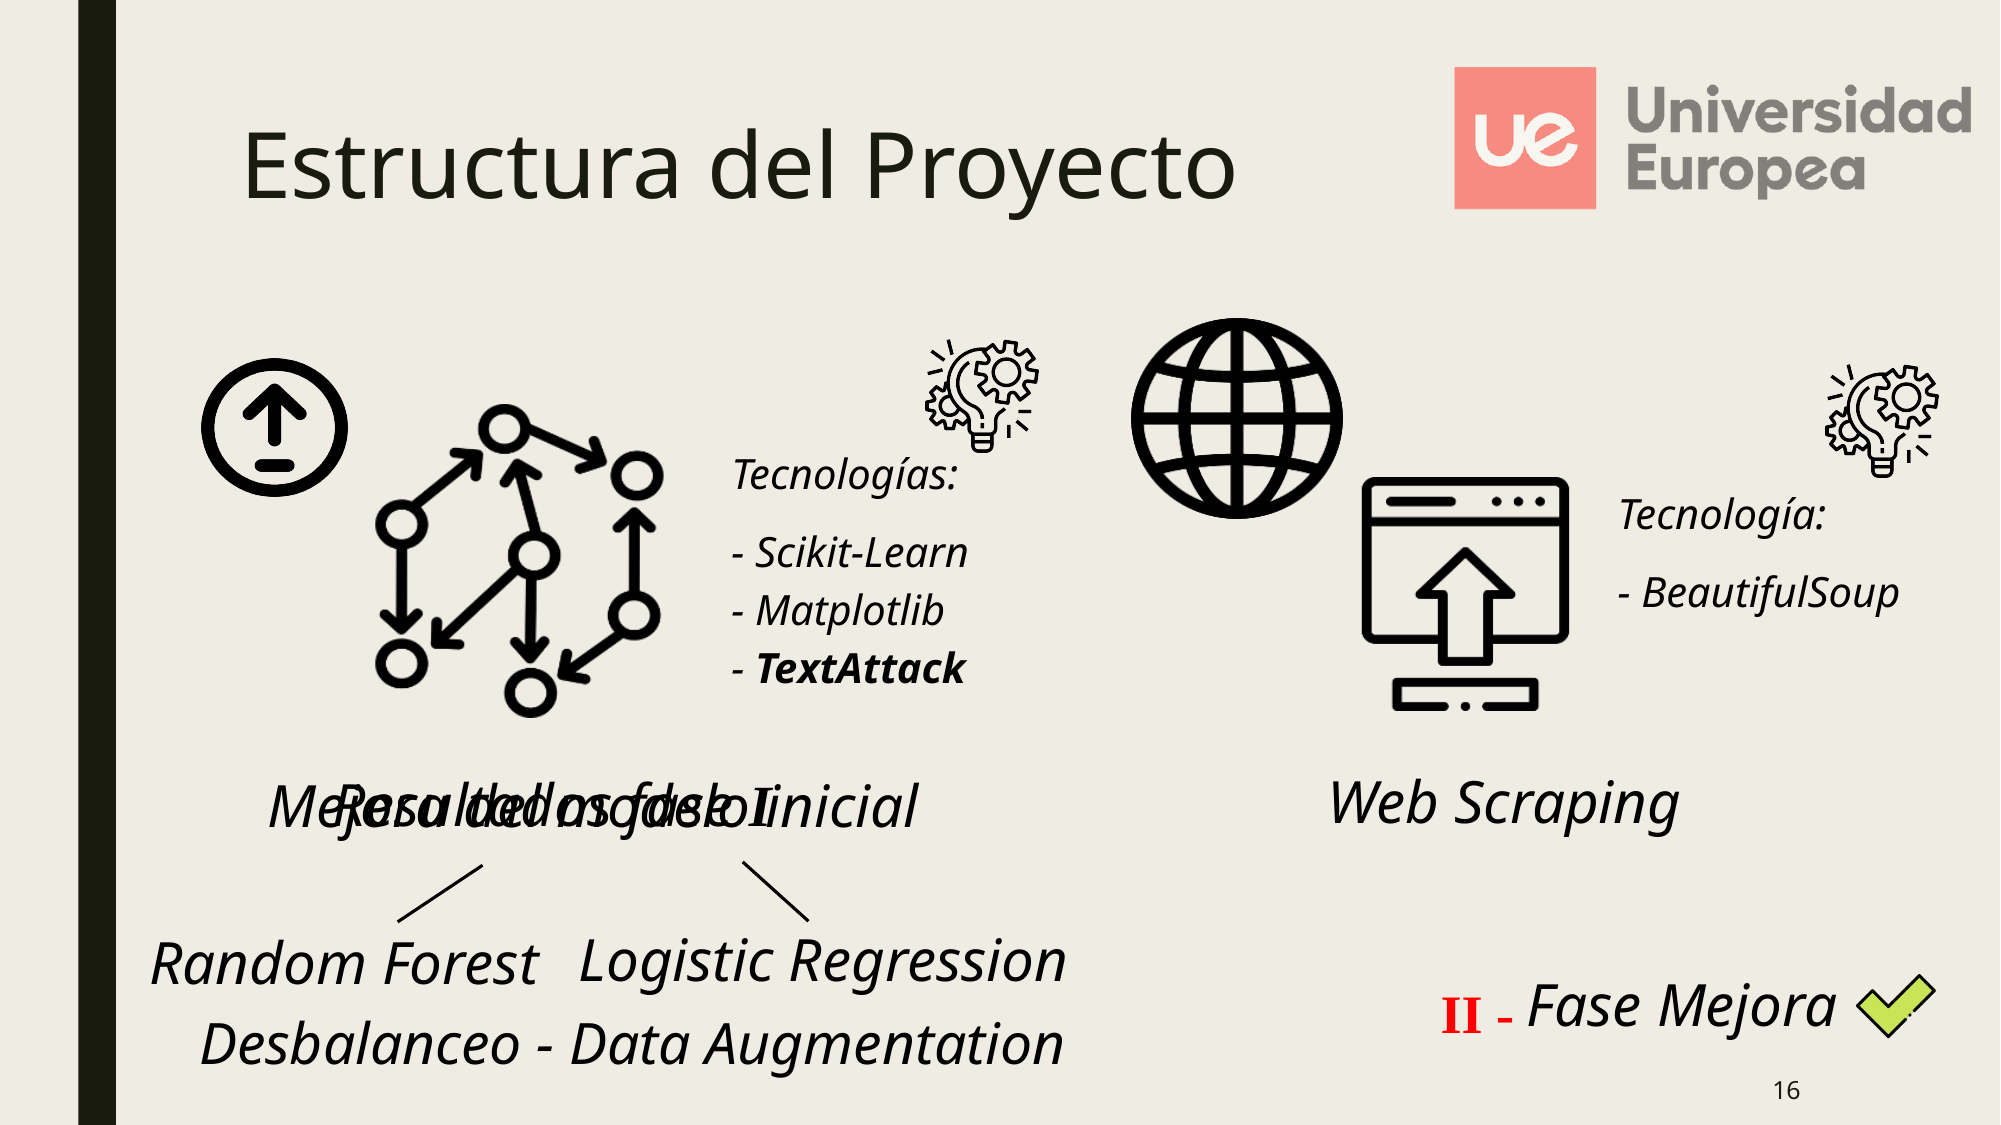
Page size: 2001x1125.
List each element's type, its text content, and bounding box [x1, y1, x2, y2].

text_box Tecnología: - BeautifulSoup [1602, 472, 1925, 764]
picture [1856, 966, 1936, 1046]
text_box Desbalanceo - Data Augmentation [184, 1005, 1086, 1089]
picture [1825, 364, 1939, 478]
text_box Random Forest [134, 924, 563, 1046]
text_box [397, 865, 483, 922]
text_box Mejora del modelo inicial [252, 767, 1072, 855]
picture [1425, 1, 2000, 289]
picture [1131, 318, 1589, 711]
slide_number 16 [1553, 1058, 1816, 1125]
text_box Web Scraping [1312, 763, 1796, 859]
text_box II - [1425, 962, 1530, 1046]
text_box Tecnologías: - Scikit-Learn - Matplotlib - TextAttack [716, 432, 1039, 724]
text_box Estructura del Proyecto [224, 112, 1425, 241]
picture [201, 358, 348, 497]
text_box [742, 861, 809, 922]
text_box Logistic Regression [563, 921, 1139, 1043]
picture [925, 339, 1039, 453]
picture [354, 404, 685, 718]
text_box Fase Mejora [1511, 966, 2000, 1054]
